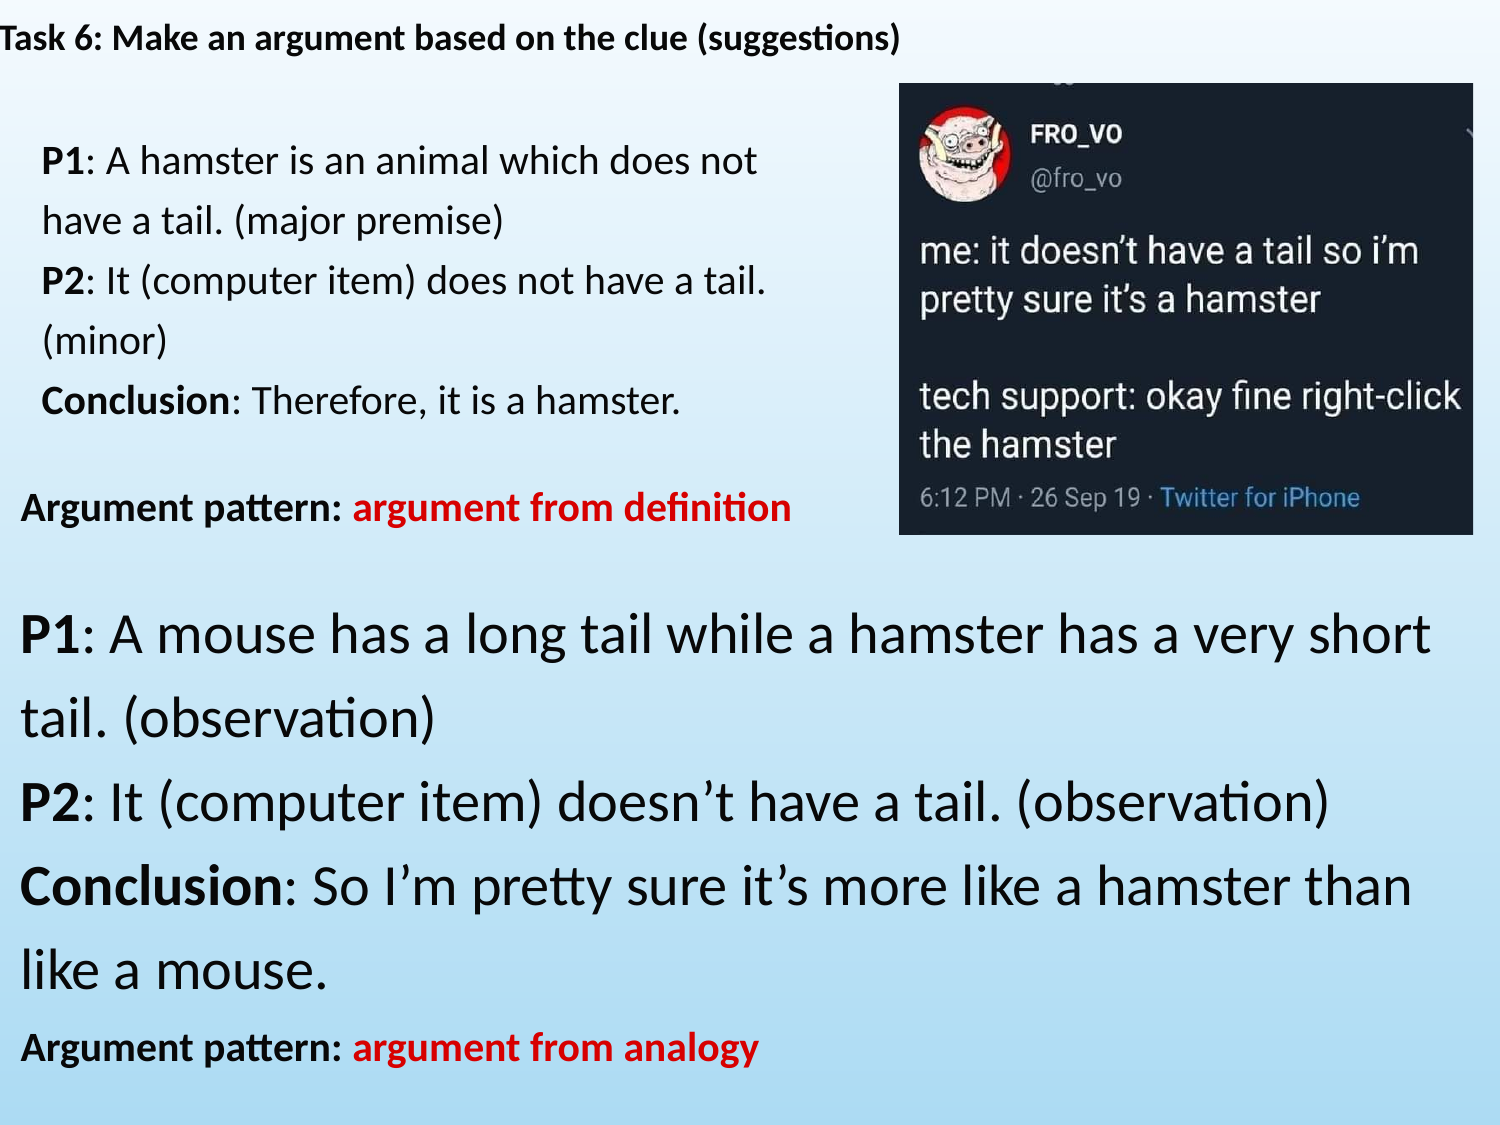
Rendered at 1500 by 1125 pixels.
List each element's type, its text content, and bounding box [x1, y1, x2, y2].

text_box P1: A hamster is an animal which does not have a tail. (major premise) P2: It (computer item) does not have a tail. (minor) Conclusion: Therefore, it is a hamster. [26, 87, 802, 431]
text_box Argument pattern: argument from analogy [5, 1012, 1135, 1077]
title Task 6: Make an argument based on the clue (suggestions) [0, 0, 1359, 93]
text_box Argument pattern: argument from definition [5, 472, 892, 538]
text_box P1: A mouse has a long tail while a hamster has a very short tail. (observation) P2: It (computer item) doesn’t have a tail. (observation) Conclusion: So I’m pretty sure it’s more like a hamster than like a mouse. [5, 538, 1500, 1009]
picture [896, 83, 1474, 535]
